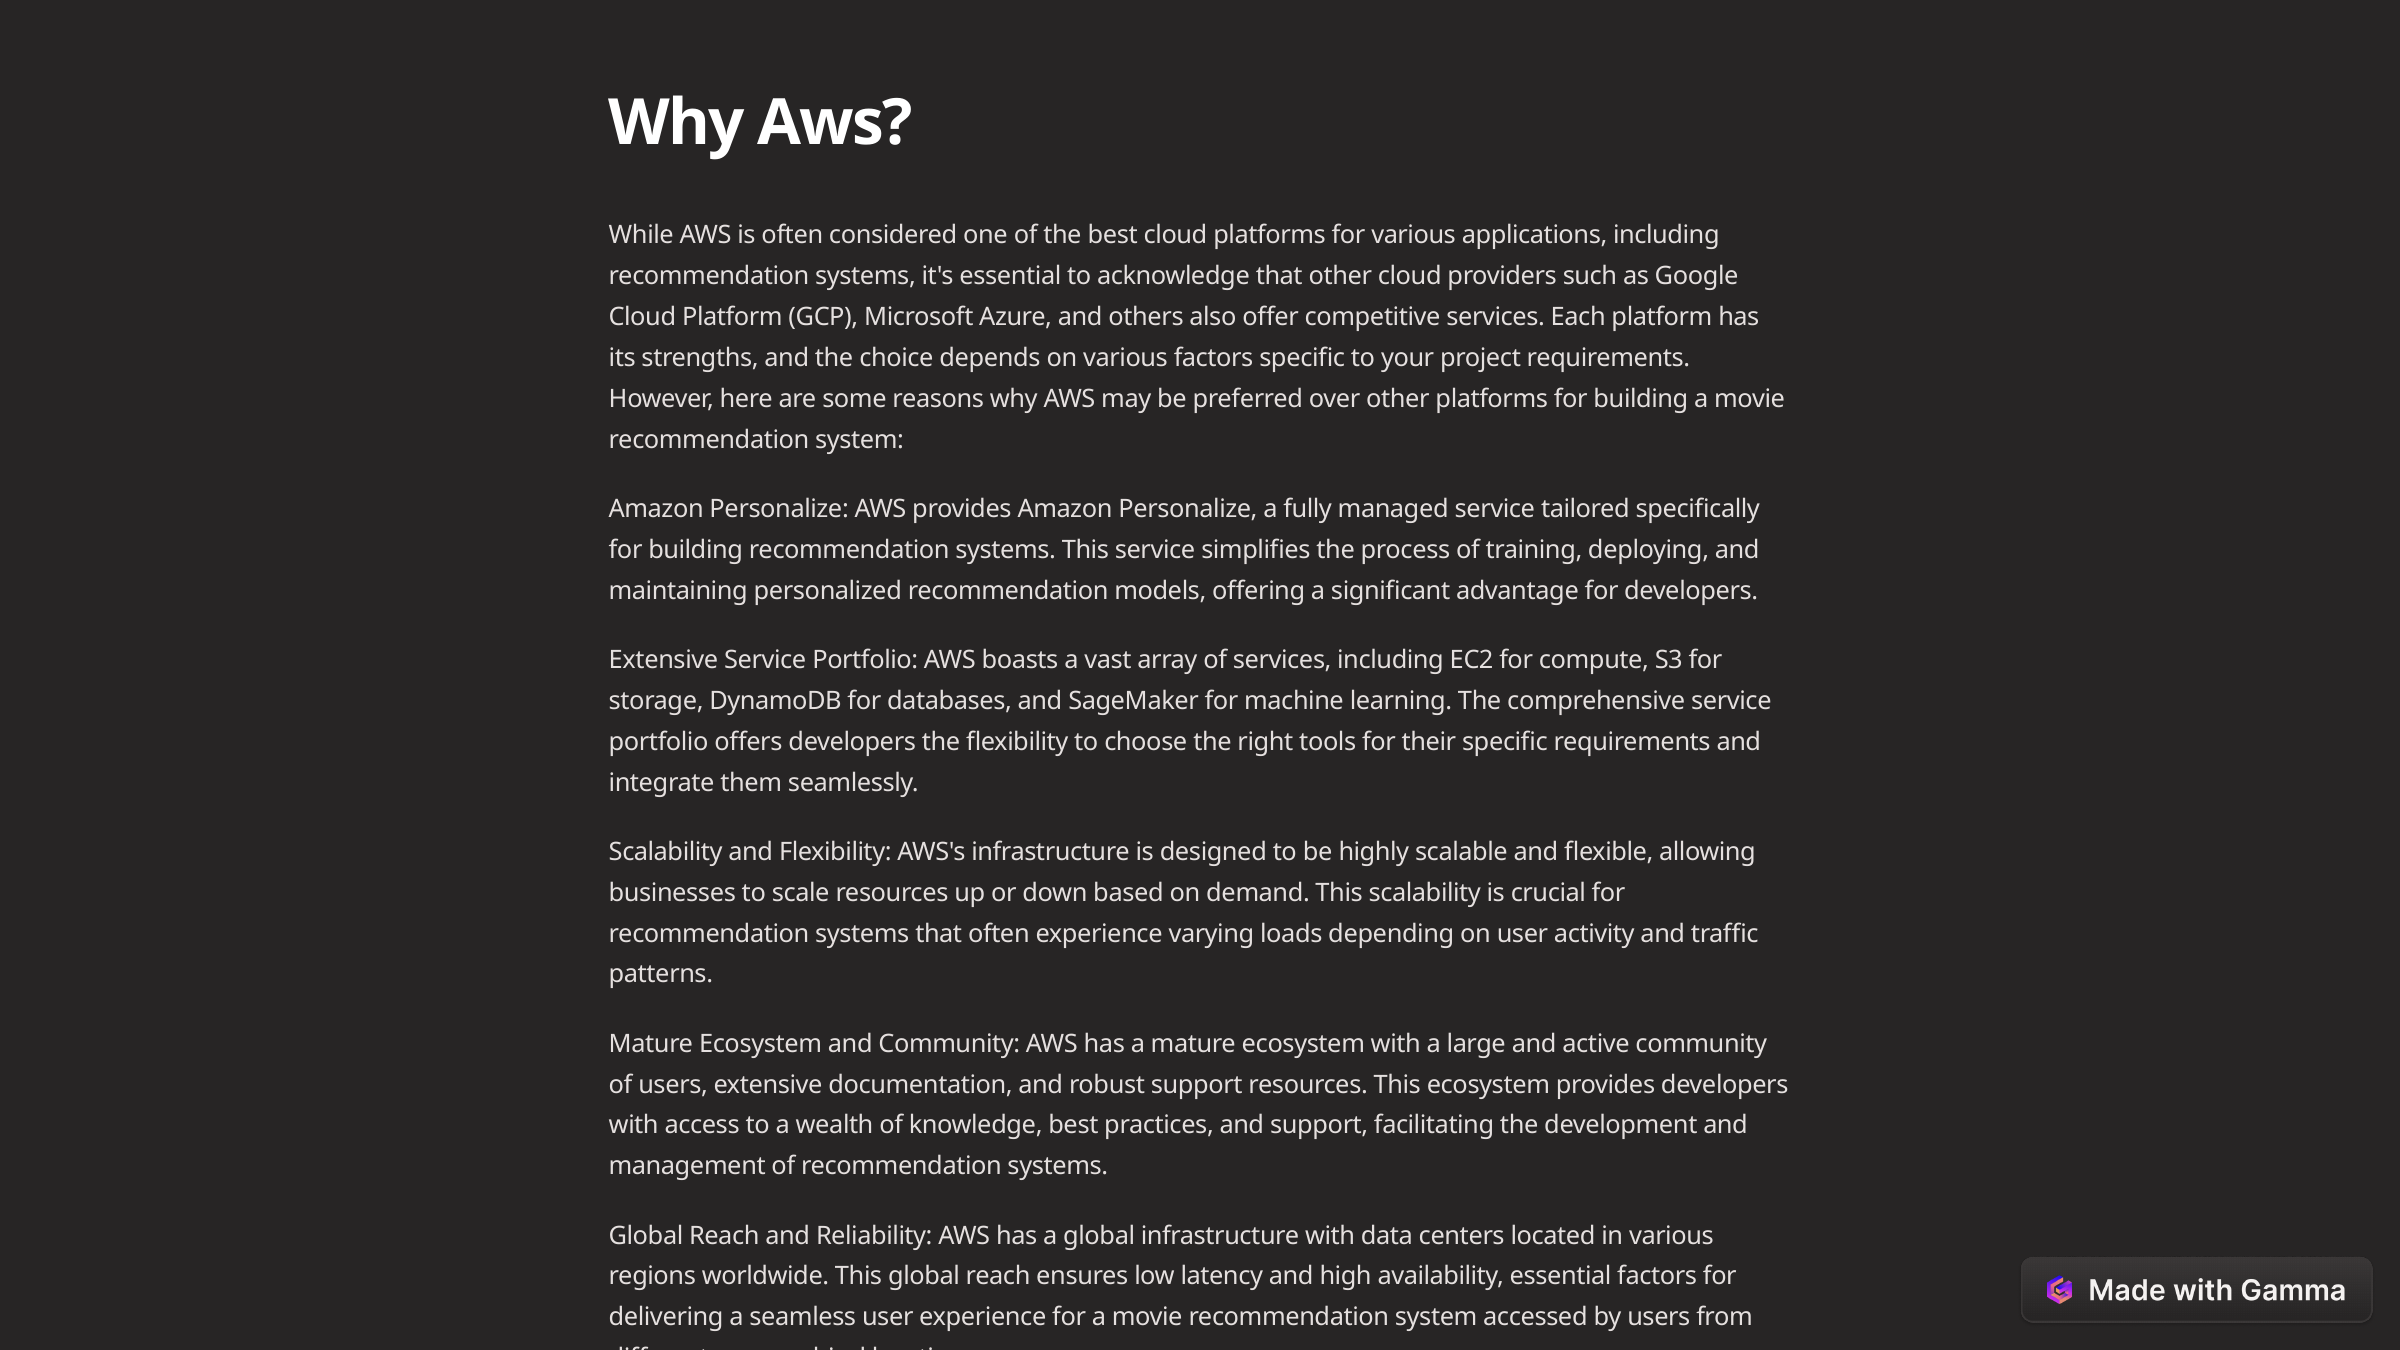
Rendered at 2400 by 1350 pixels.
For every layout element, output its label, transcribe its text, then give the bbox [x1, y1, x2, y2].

text_box Scalability and Flexibility: AWS's infrastructure is designed to be highly scalable and flexible, allowing businesses to scale resources up or down based on demand. This scalability is crucial for recommendation systems that often experience varying loads depending on user activity and traffic patterns. [593, 817, 1806, 981]
text_box Mature Ecosystem and Community: AWS has a mature ecosystem with a large and active community of users, extensive documentation, and robust support resources. This ecosystem provides developers with access to a wealth of knowledge, best practices, and support, facilitating the development and management of recommendation systems. [593, 1009, 1806, 1173]
text_box Extensive Service Portfolio: AWS boasts a vast array of services, including EC2 for compute, S3 for storage, DynamoDB for databases, and SageMaker for machine learning. The comprehensive service portfolio offers developers the flexibility to choose the right tools for their specific requirements and integrate them seamlessly. [593, 625, 1806, 789]
text_box Global Reach and Reliability: AWS has a global infrastructure with data centers located in various regions worldwide. This global reach ensures low latency and high availability, essential factors for delivering a seamless user experience for a movie recommendation system accessed by users from different geographical locations. [593, 1201, 1806, 1350]
text_box While AWS is often considered one of the best cloud platforms for various applications, including recommendation systems, it's essential to acknowledge that other cloud providers such as Google Cloud Platform (GCP), Microsoft Azure, and others also offer competitive services. Each platform has its strengths, and the choice depends on various factors specific to your project requirements. However, here are some reasons why AWS may be preferred over other platforms for building a movie recommendation system: [593, 200, 1806, 446]
text_box Why Aws? [594, 70, 1232, 150]
picture [2008, 1244, 2385, 1335]
text_box [0, 0, 2400, 1350]
text_box Amazon Personalize: AWS provides Amazon Personalize, a fully managed service tailored specifically for building recommendation systems. This service simplifies the process of training, deploying, and maintaining personalized recommendation models, offering a significant advantage for developers. [593, 474, 1806, 597]
